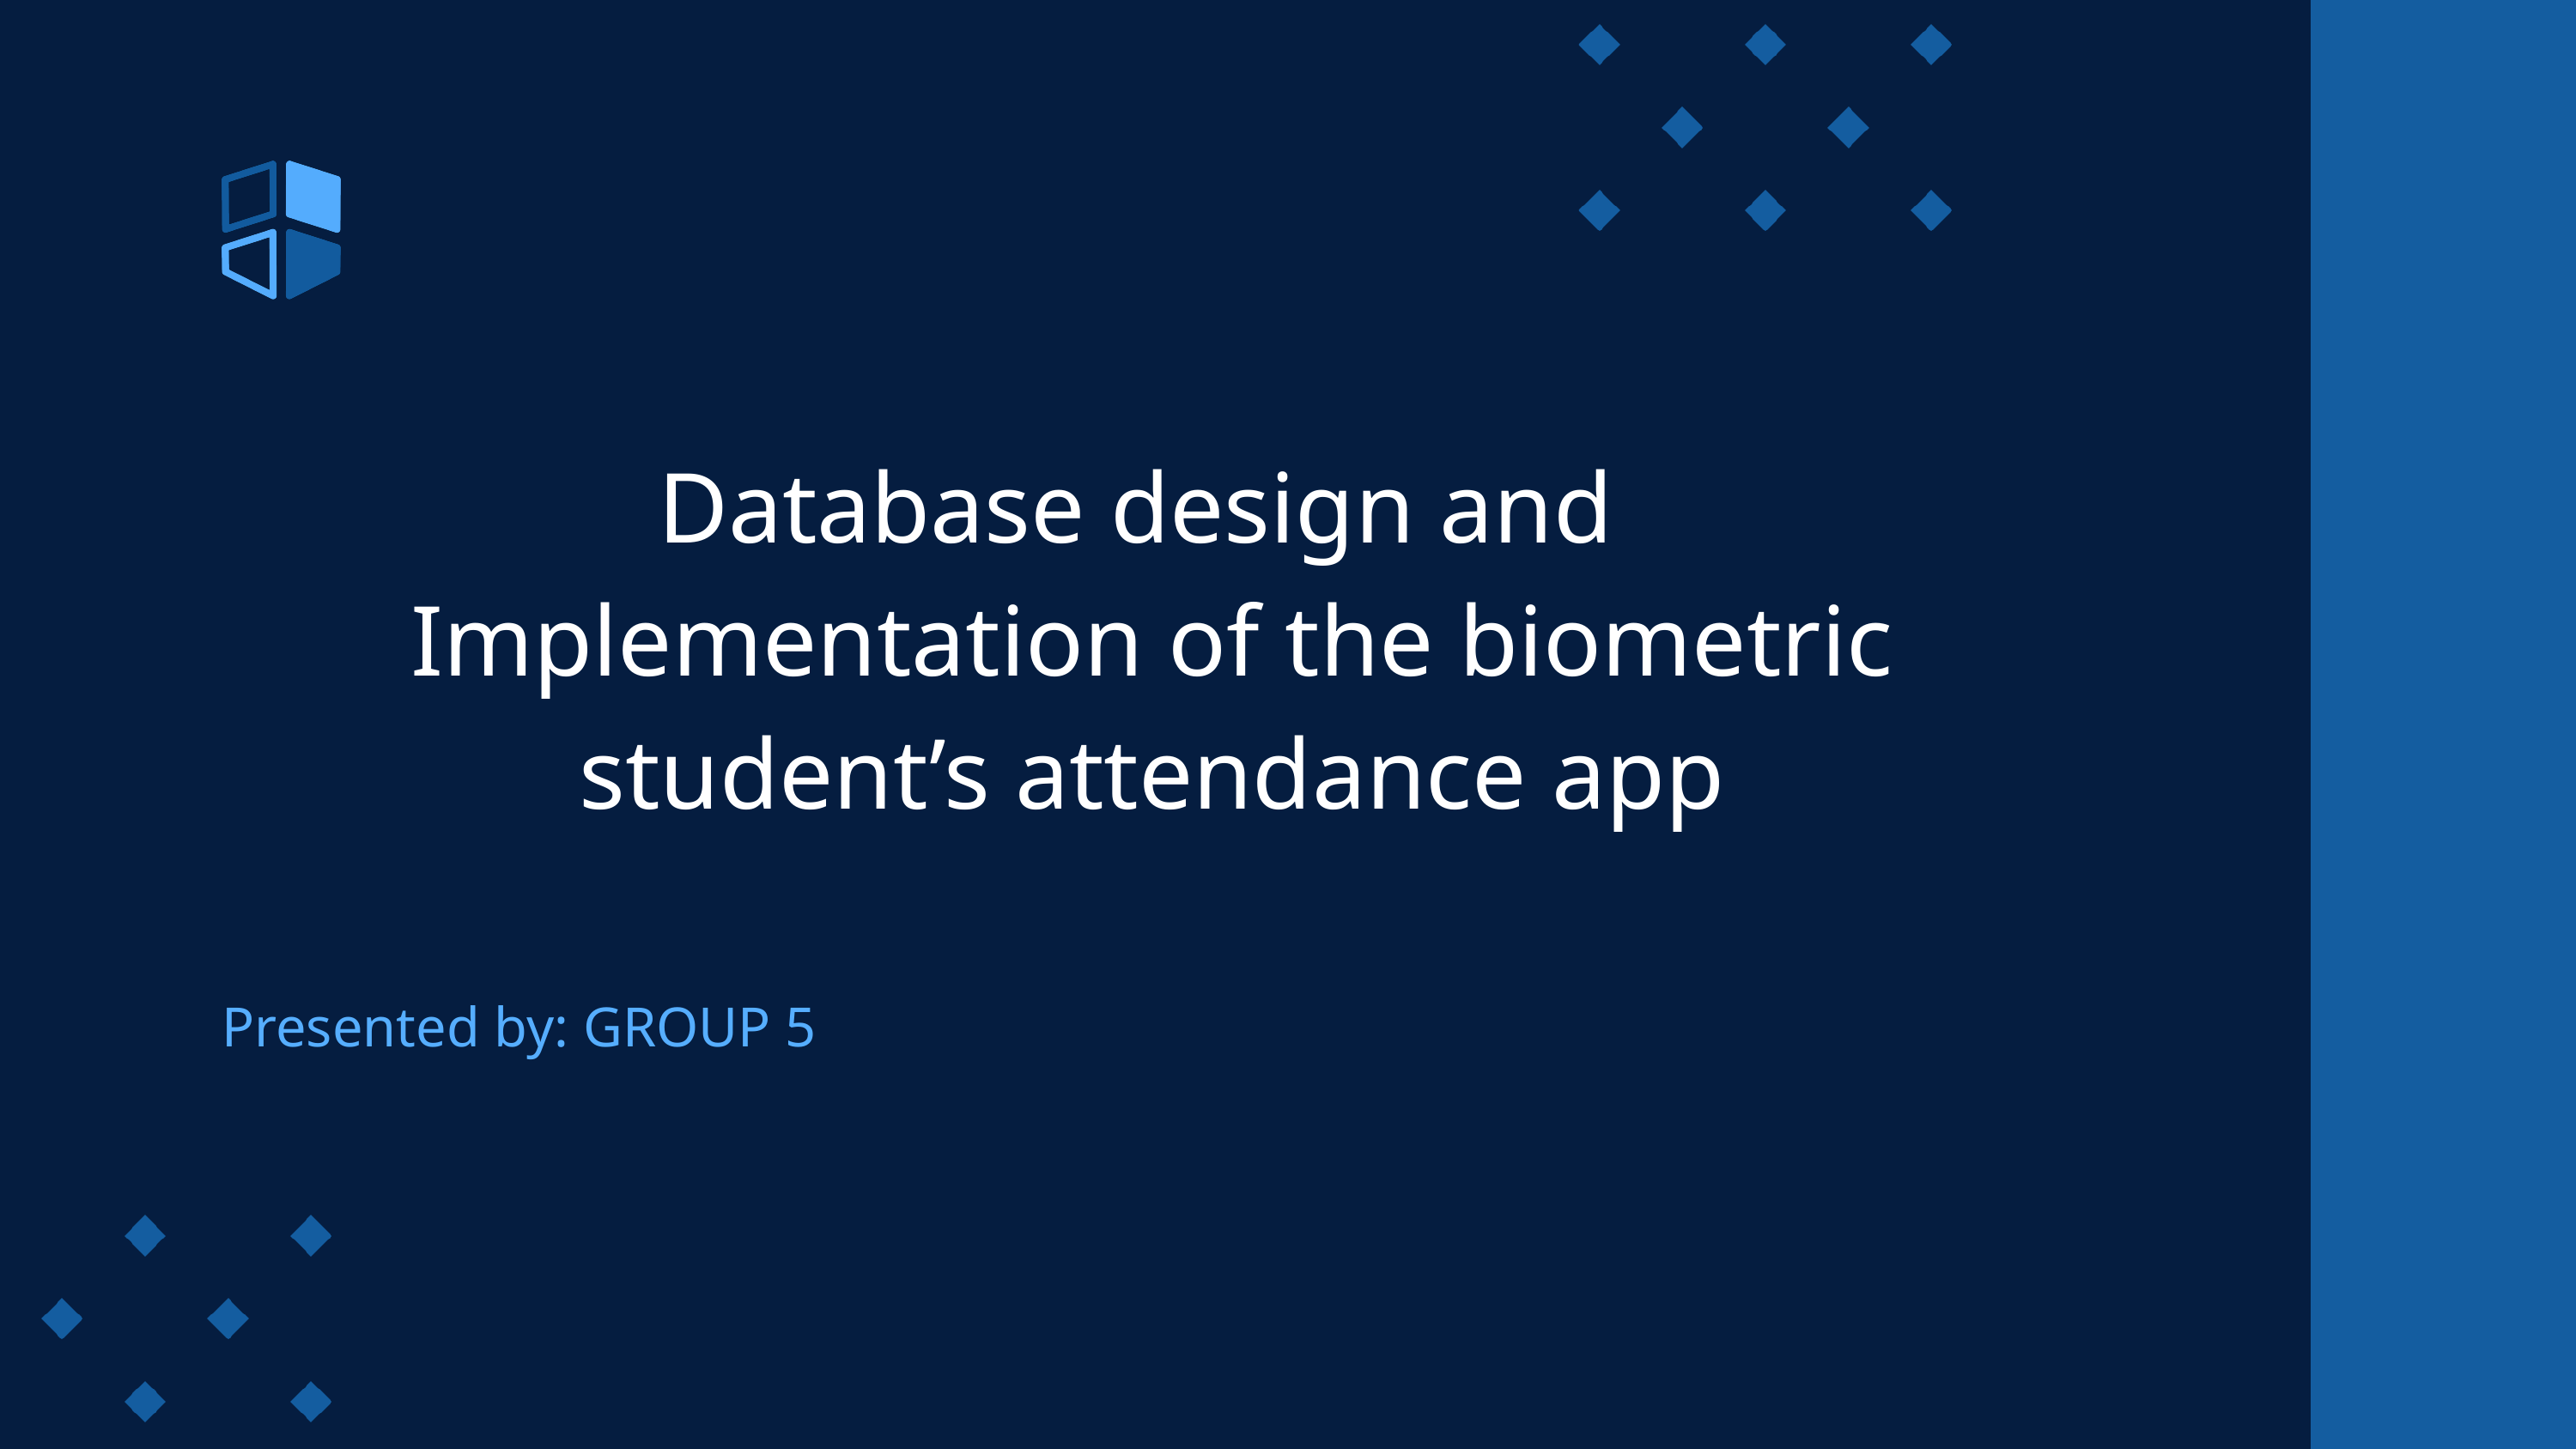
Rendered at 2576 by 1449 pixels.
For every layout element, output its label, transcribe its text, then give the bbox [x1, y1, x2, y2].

text_box Presented by: GROUP 5 [222, 991, 1337, 1058]
text_box [0, 1215, 331, 1449]
text_box [222, 161, 341, 300]
text_box [1578, 0, 1952, 231]
text_box Database design and Implementation of the biometric student’s attendance app [260, 428, 1952, 829]
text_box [2295, 0, 2576, 1449]
